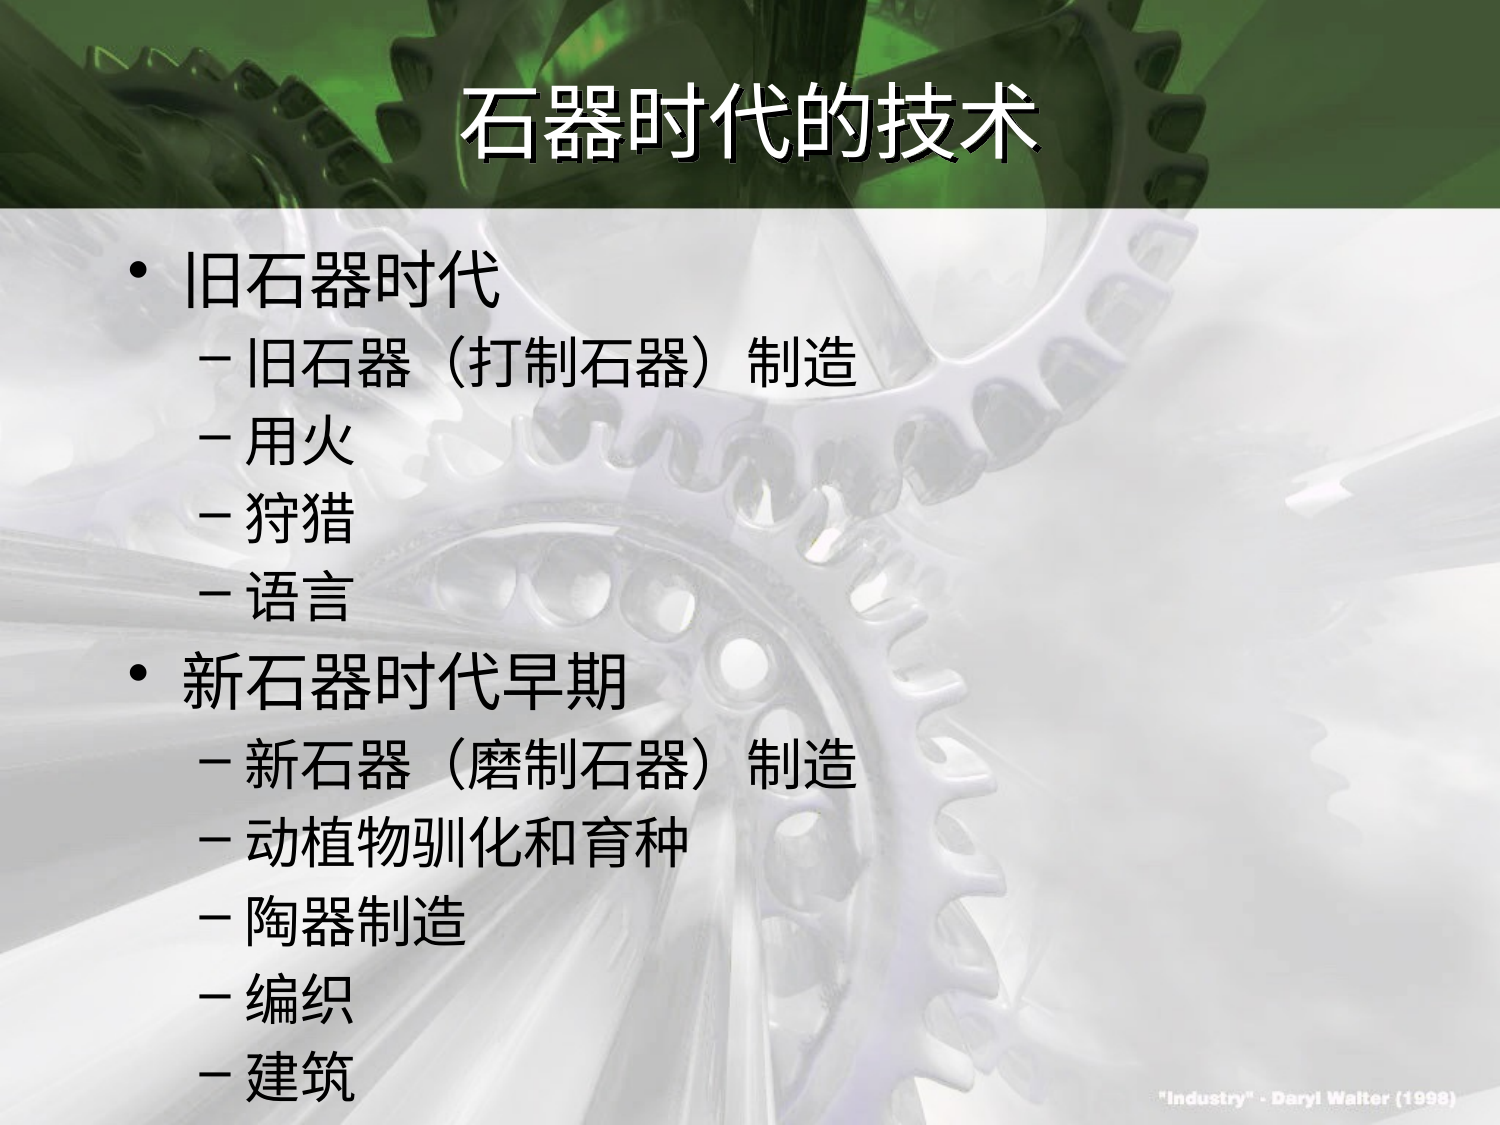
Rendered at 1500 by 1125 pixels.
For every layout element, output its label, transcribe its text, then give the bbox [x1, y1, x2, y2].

list 旧石器时代 旧石器（打制石器）制造 用火 狩猎 语言 新石器时代早期 新石器（磨制石器）制造 动植物驯化和育种 陶器制造 编织 建筑 [112, 231, 1388, 1118]
title 石器时代的技术 [112, 24, 1388, 213]
picture [0, 0, 1500, 1125]
